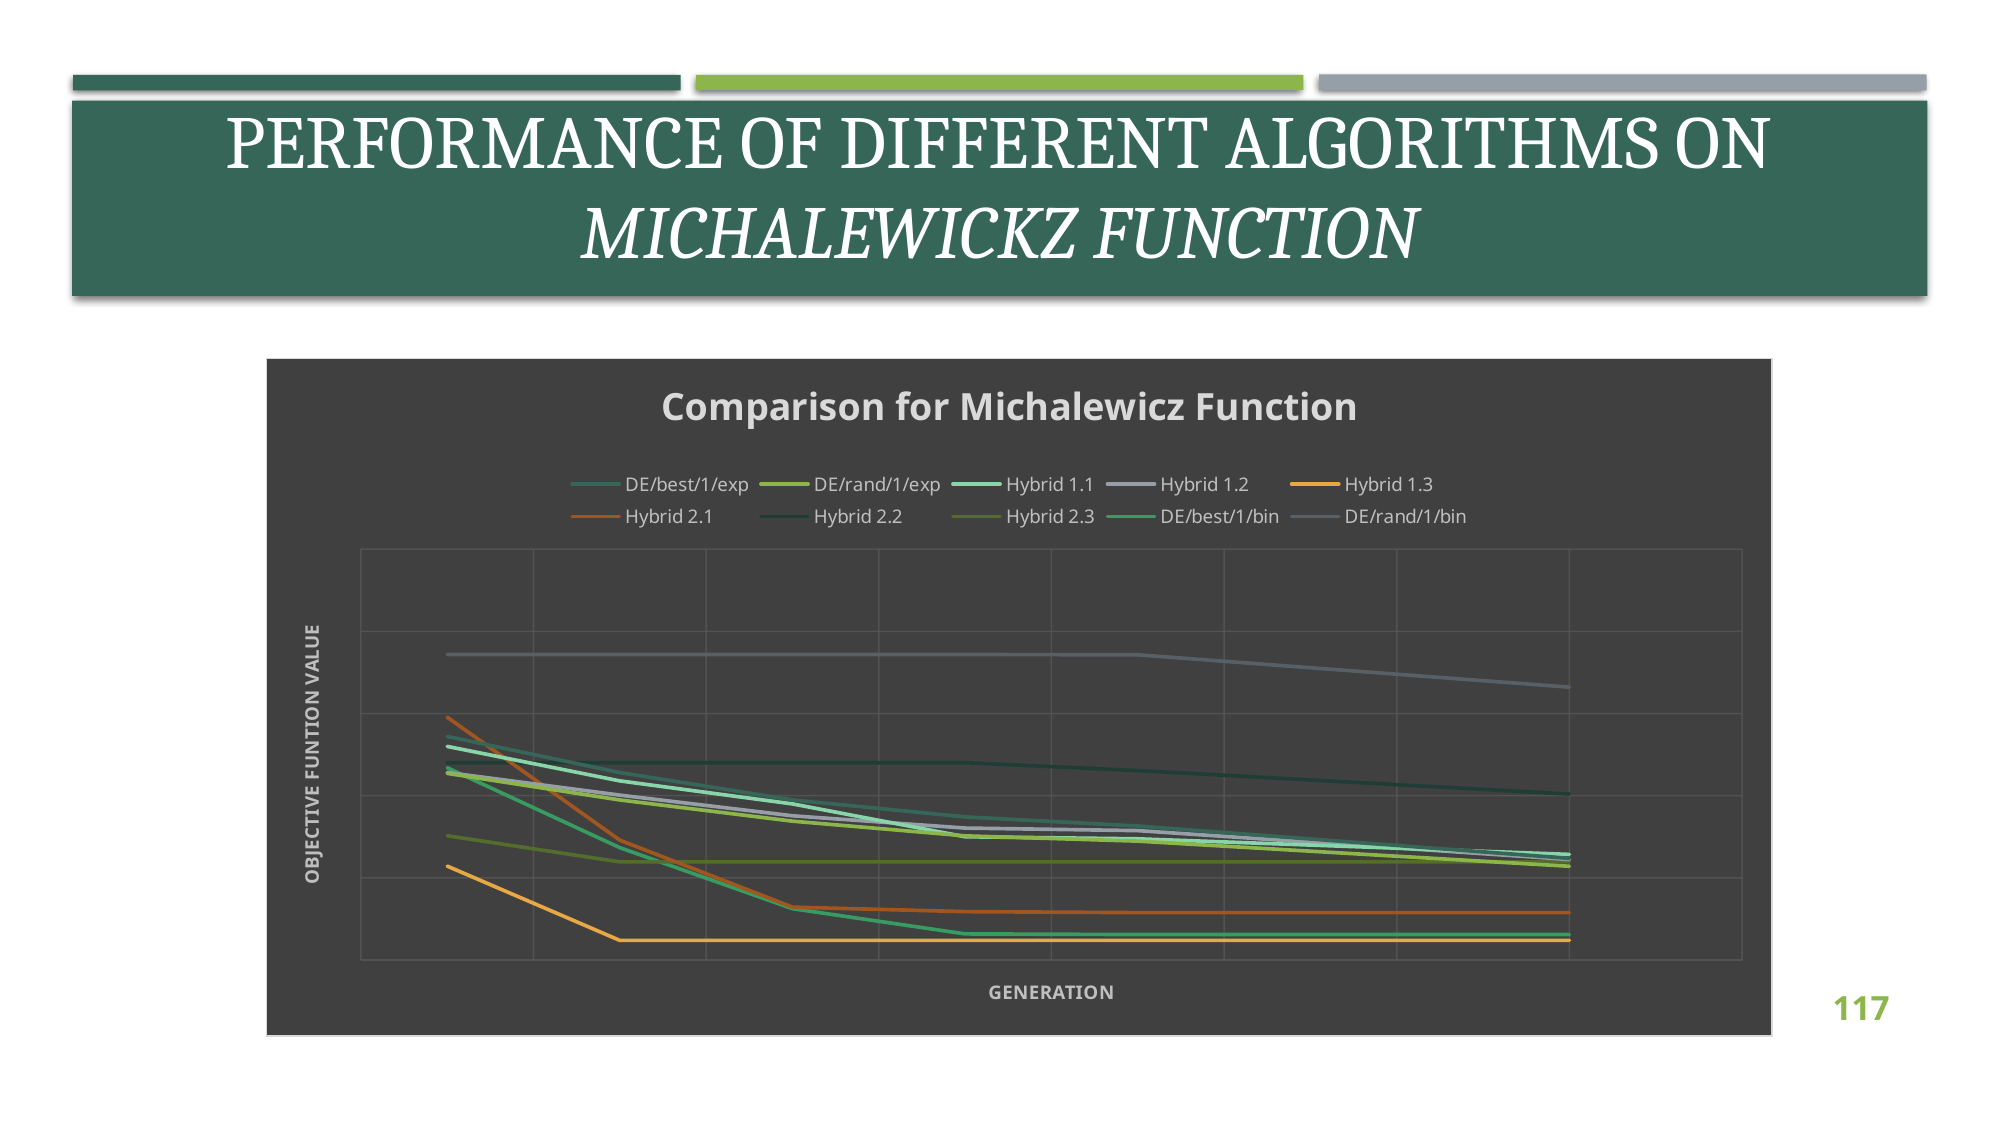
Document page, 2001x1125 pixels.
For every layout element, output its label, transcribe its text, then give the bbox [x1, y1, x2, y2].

title Performance of Different Algorithms on Michalewickz function [95, 115, 1905, 282]
chart [265, 357, 1774, 1038]
slide_number 117 [1779, 977, 1905, 1037]
